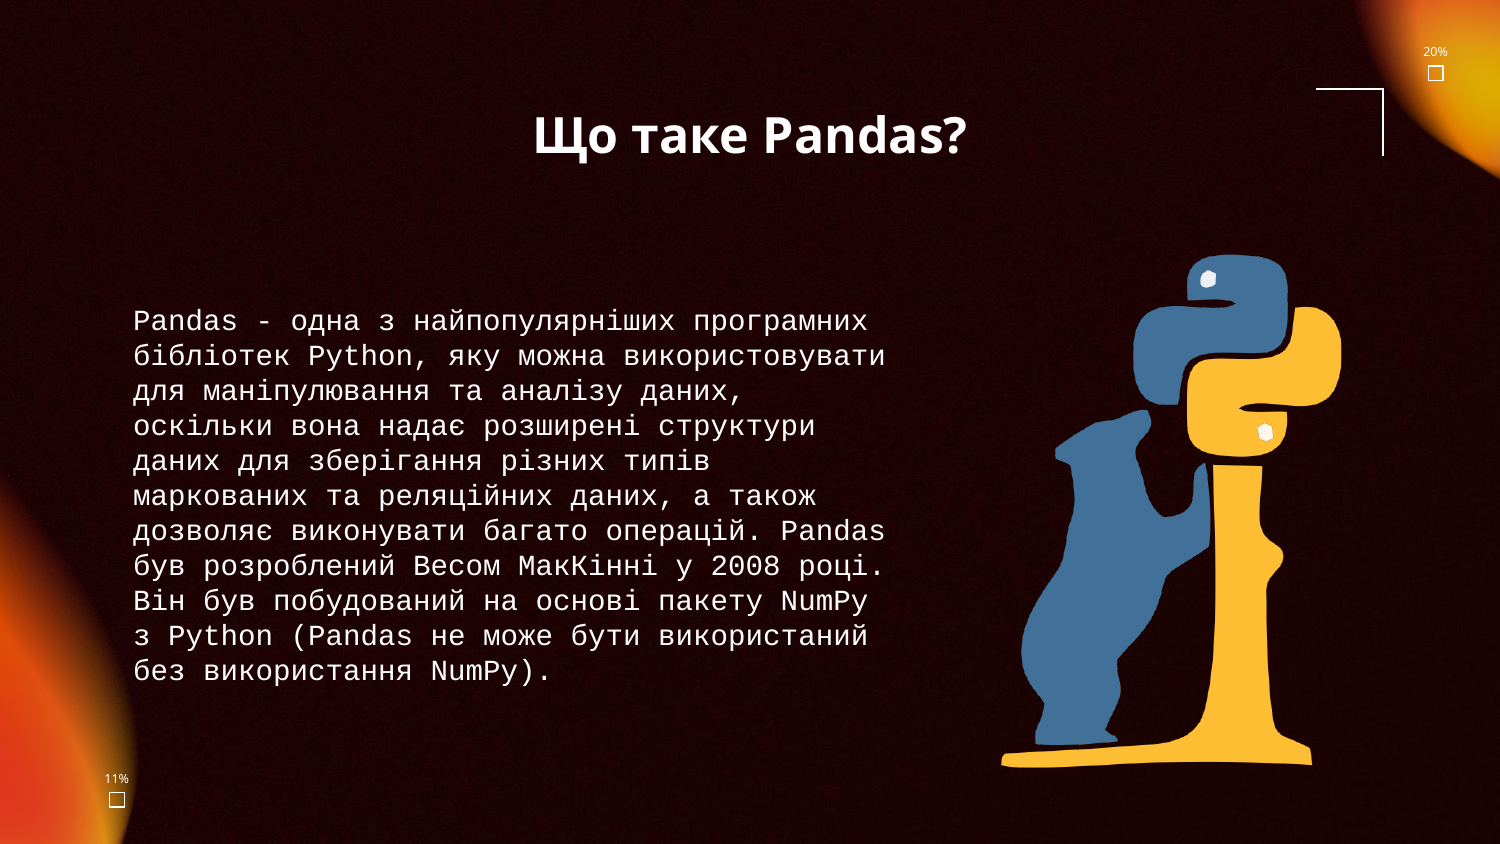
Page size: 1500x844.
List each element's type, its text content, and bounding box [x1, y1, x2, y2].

title Що таке Pandas? [118, 88, 1382, 183]
picture [0, 0, 1500, 844]
subtitle Pandas - одна з найпопулярніших програмних бібліотек Python, яку можна використовувати для маніпулювання та аналізу даних, оскільки вона надає розширені структури даних для зберігання різних типів маркованих та реляційних даних, а також дозволяє виконувати багато операцій. Pandas був розроблений Весом МакКінні у 2008 році. Він був побудований на основі пакету NumPy з Python (Pandas не може бути використаний без використання NumPy). [118, 286, 910, 735]
